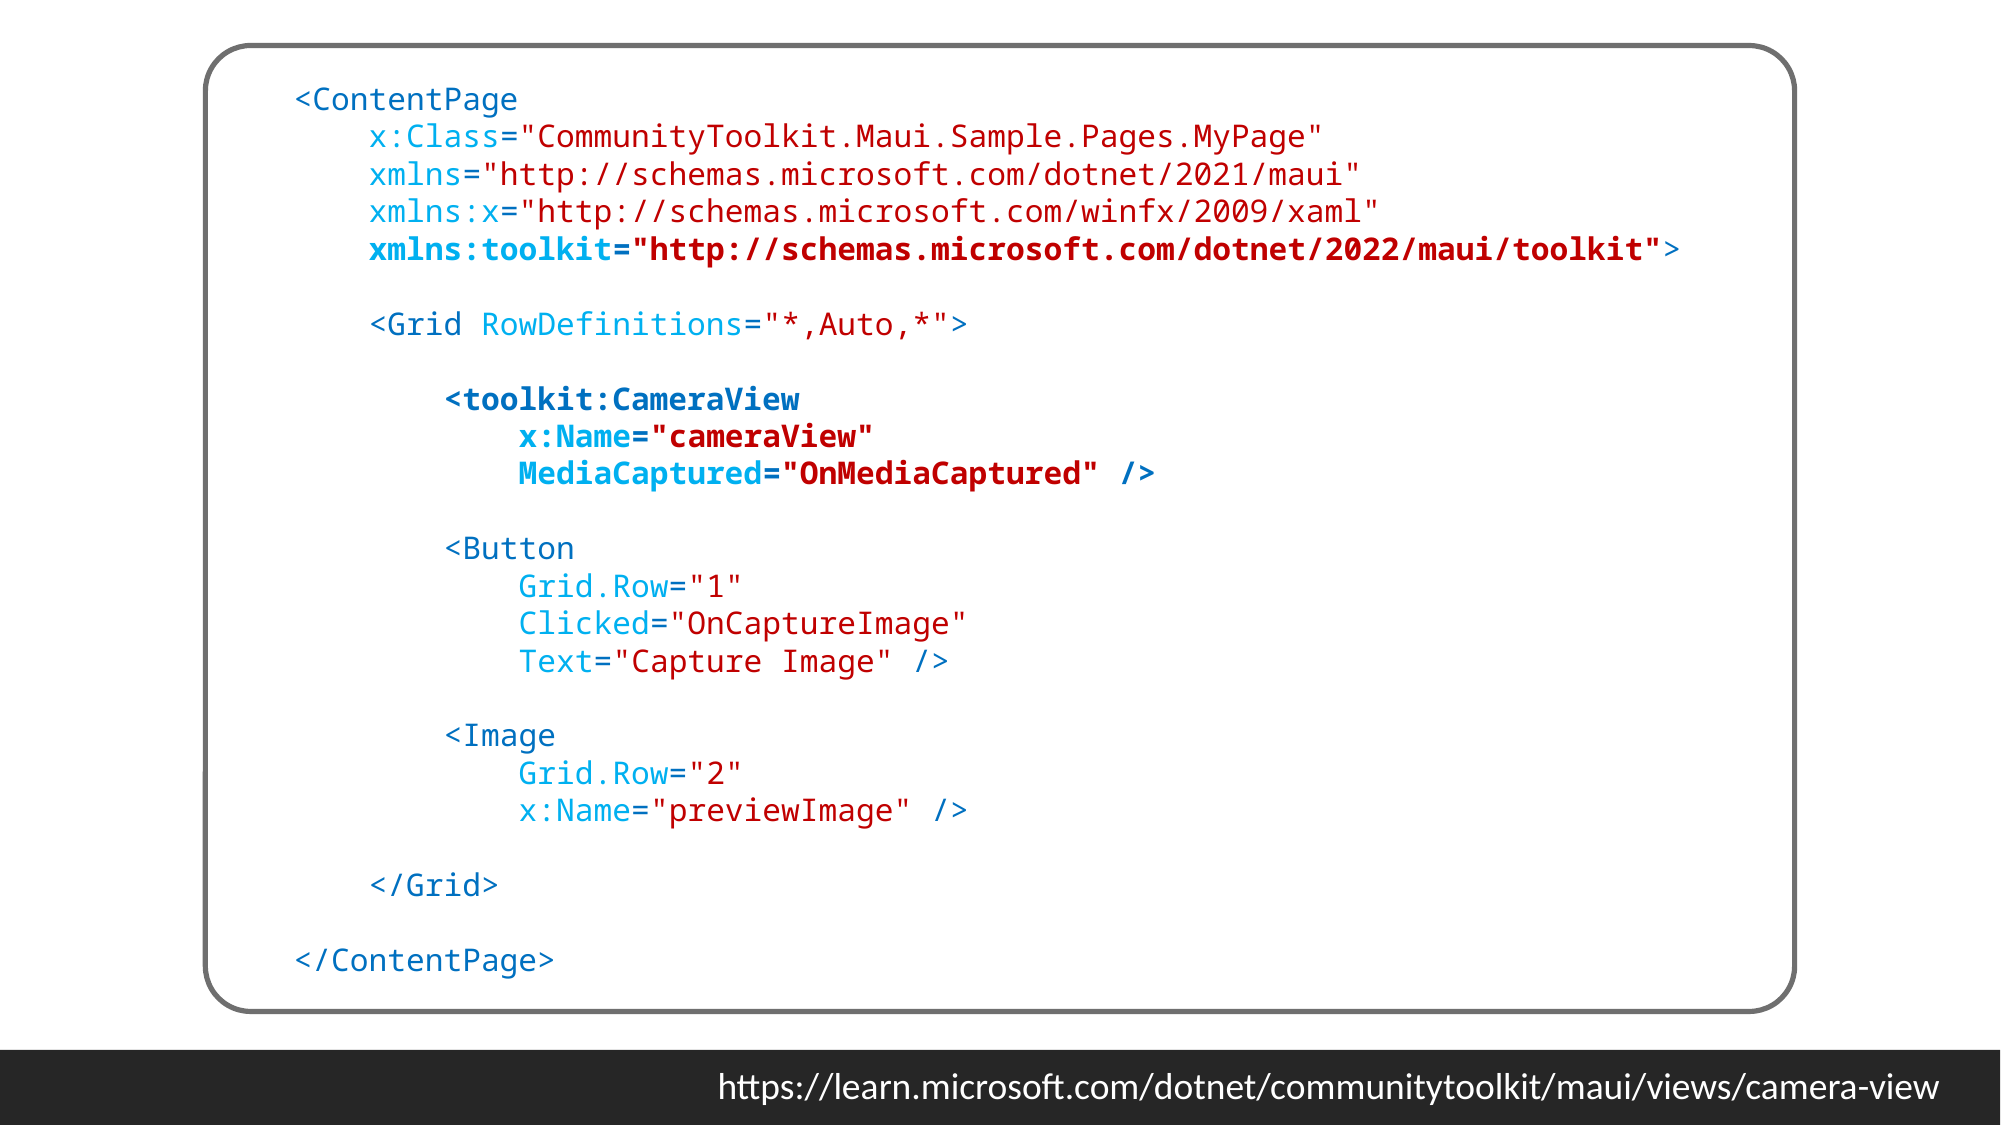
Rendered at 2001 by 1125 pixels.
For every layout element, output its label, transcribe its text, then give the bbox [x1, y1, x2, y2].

text_box https://learn.microsoft.com/dotnet/communitytoolkit/maui/views/camera-view [0, 1030, 2000, 1125]
text_box <ContentPage x:Class="CommunityToolkit.Maui.Sample.Pages.MyPage" xmlns="http://schemas.microsoft.com/dotnet/2021/maui" xmlns:x="http://schemas.microsoft.com/winfx/2009/xaml" xmlns:toolkit="http://schemas.microsoft.com/dotnet/2022/maui/toolkit"> <Grid RowDefinitions="*,Auto,*"> <toolkit:CameraView x:Name="cameraView" MediaCaptured="OnMediaCaptured" /> <Button Grid.Row="1" Clicked="OnCaptureImage" Text="Capture Image" /> <Image Grid.Row="2" x:Name="previewImage" /> </Grid> </ContentPage> [204, 44, 1796, 1013]
title Permanent Tunnels [0, 861, 1650, 1030]
